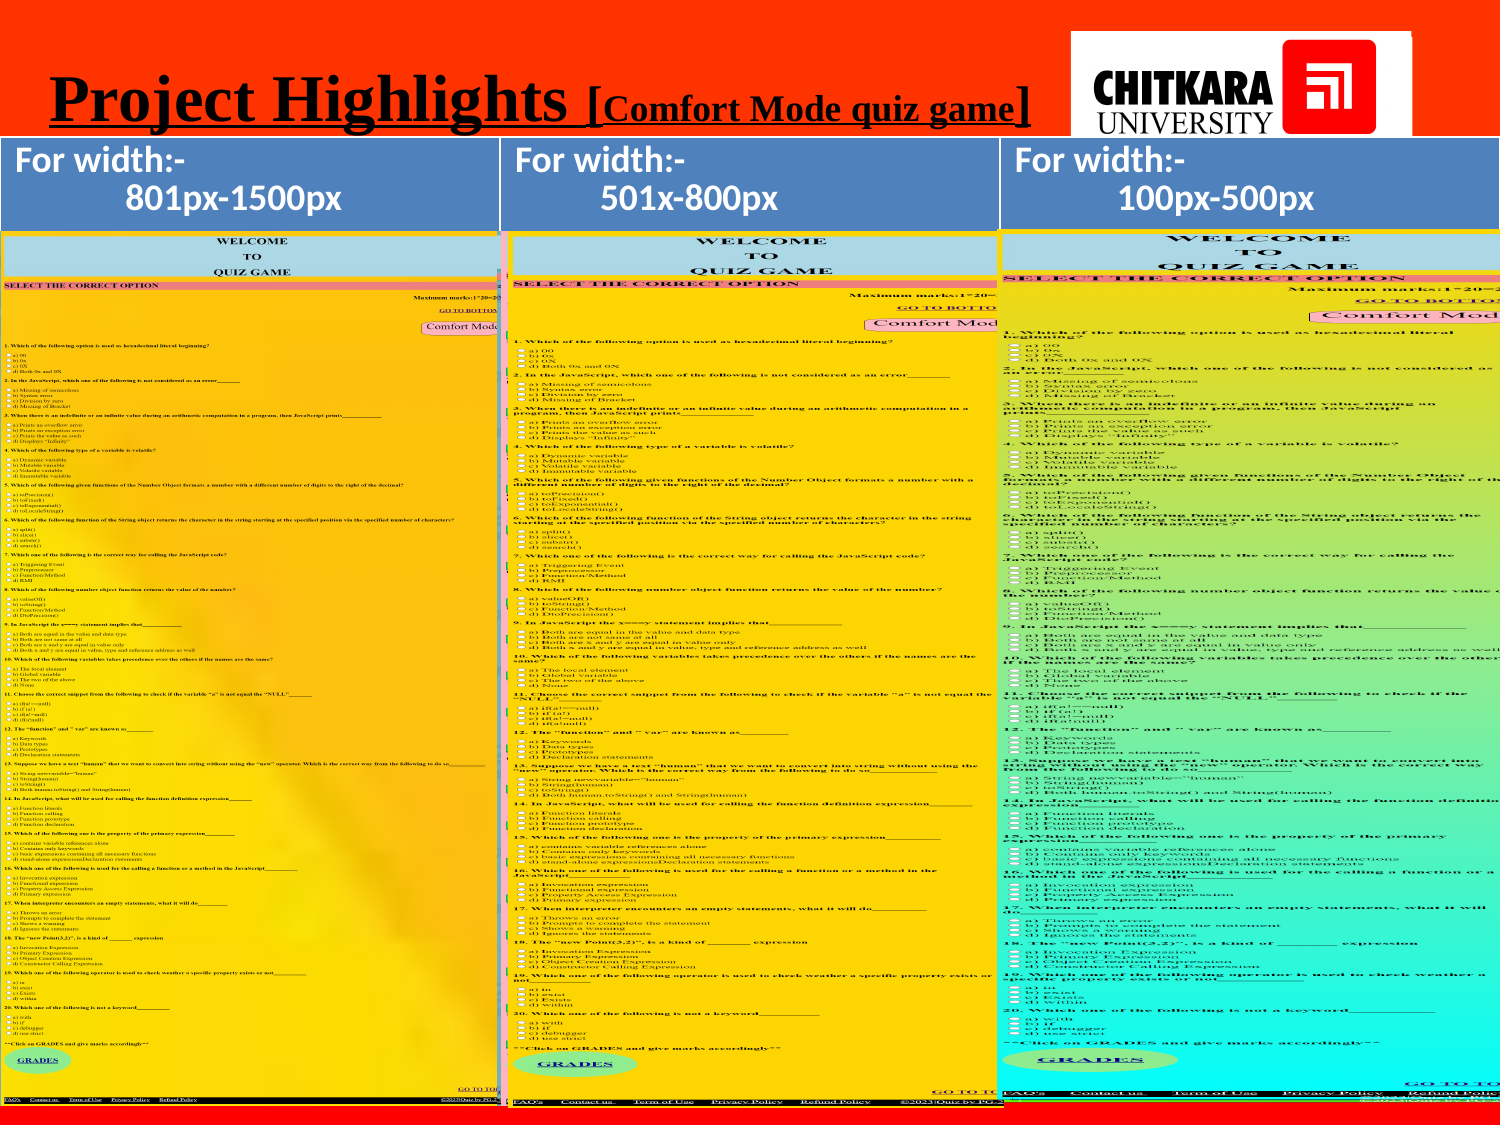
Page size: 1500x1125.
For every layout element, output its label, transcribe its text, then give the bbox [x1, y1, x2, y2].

title Project Highlights [Comfort Mode quiz game] [0, 19, 1081, 136]
picture [0, 229, 1500, 1108]
picture [1081, 37, 1391, 136]
table_header For width:- 501x-800px [501, 138, 999, 230]
table_header For width:- 100px-500px [1001, 138, 1499, 227]
table_header For width:- 801px-1500px [1, 138, 499, 230]
